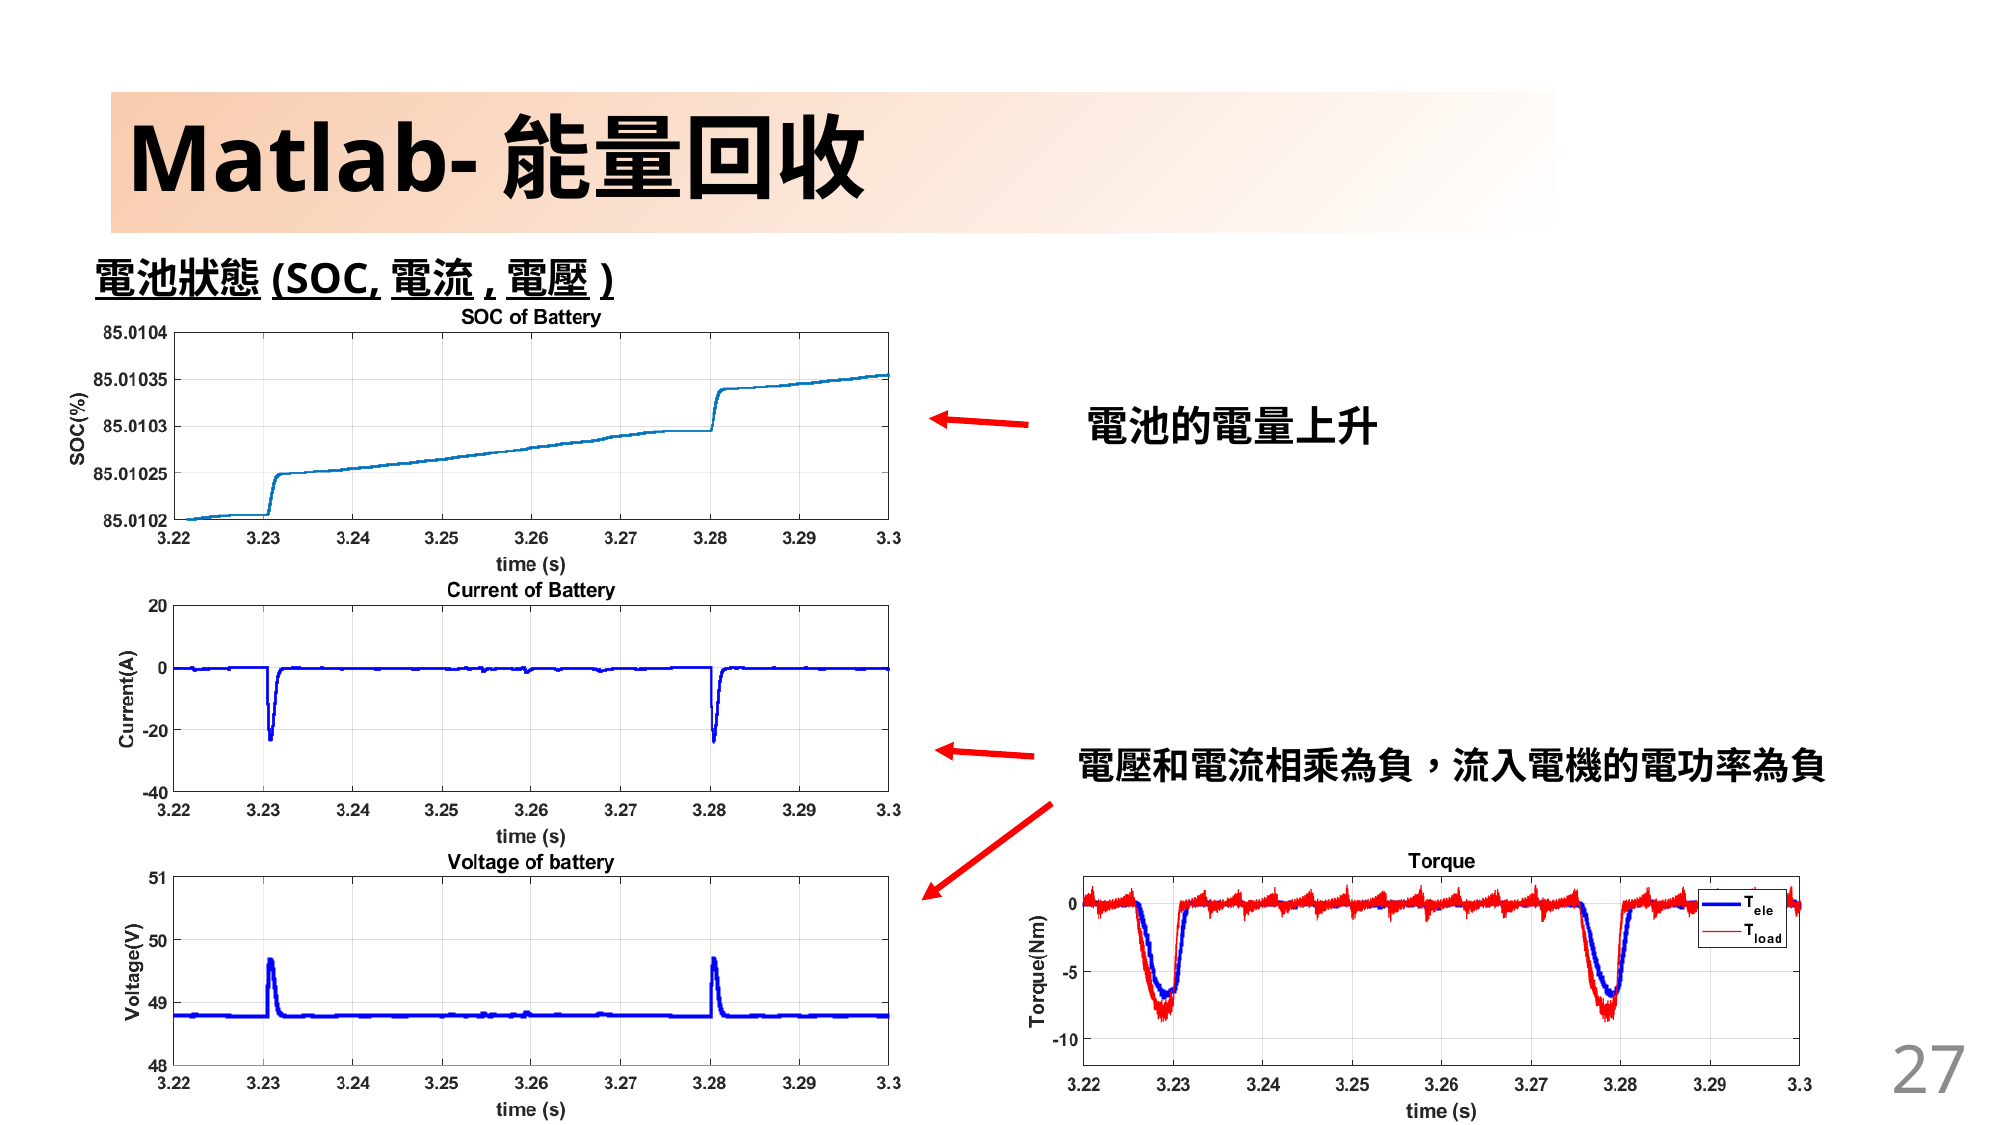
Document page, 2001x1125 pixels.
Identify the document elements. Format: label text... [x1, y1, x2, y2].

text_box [928, 418, 1029, 425]
picture [53, 301, 905, 1125]
slide_number 27 [1887, 997, 1983, 1125]
title Matlab-能量回收 [111, 92, 1556, 233]
text_box 電壓和電流相乘為負，流入電機的電功率為負 [1034, 734, 1871, 794]
picture [963, 851, 1887, 1125]
text_box 電池的電量上升 [1013, 392, 1453, 458]
text_box 電池狀態(SOC,電流,電壓) [79, 244, 653, 301]
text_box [921, 803, 1052, 901]
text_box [934, 749, 1035, 757]
